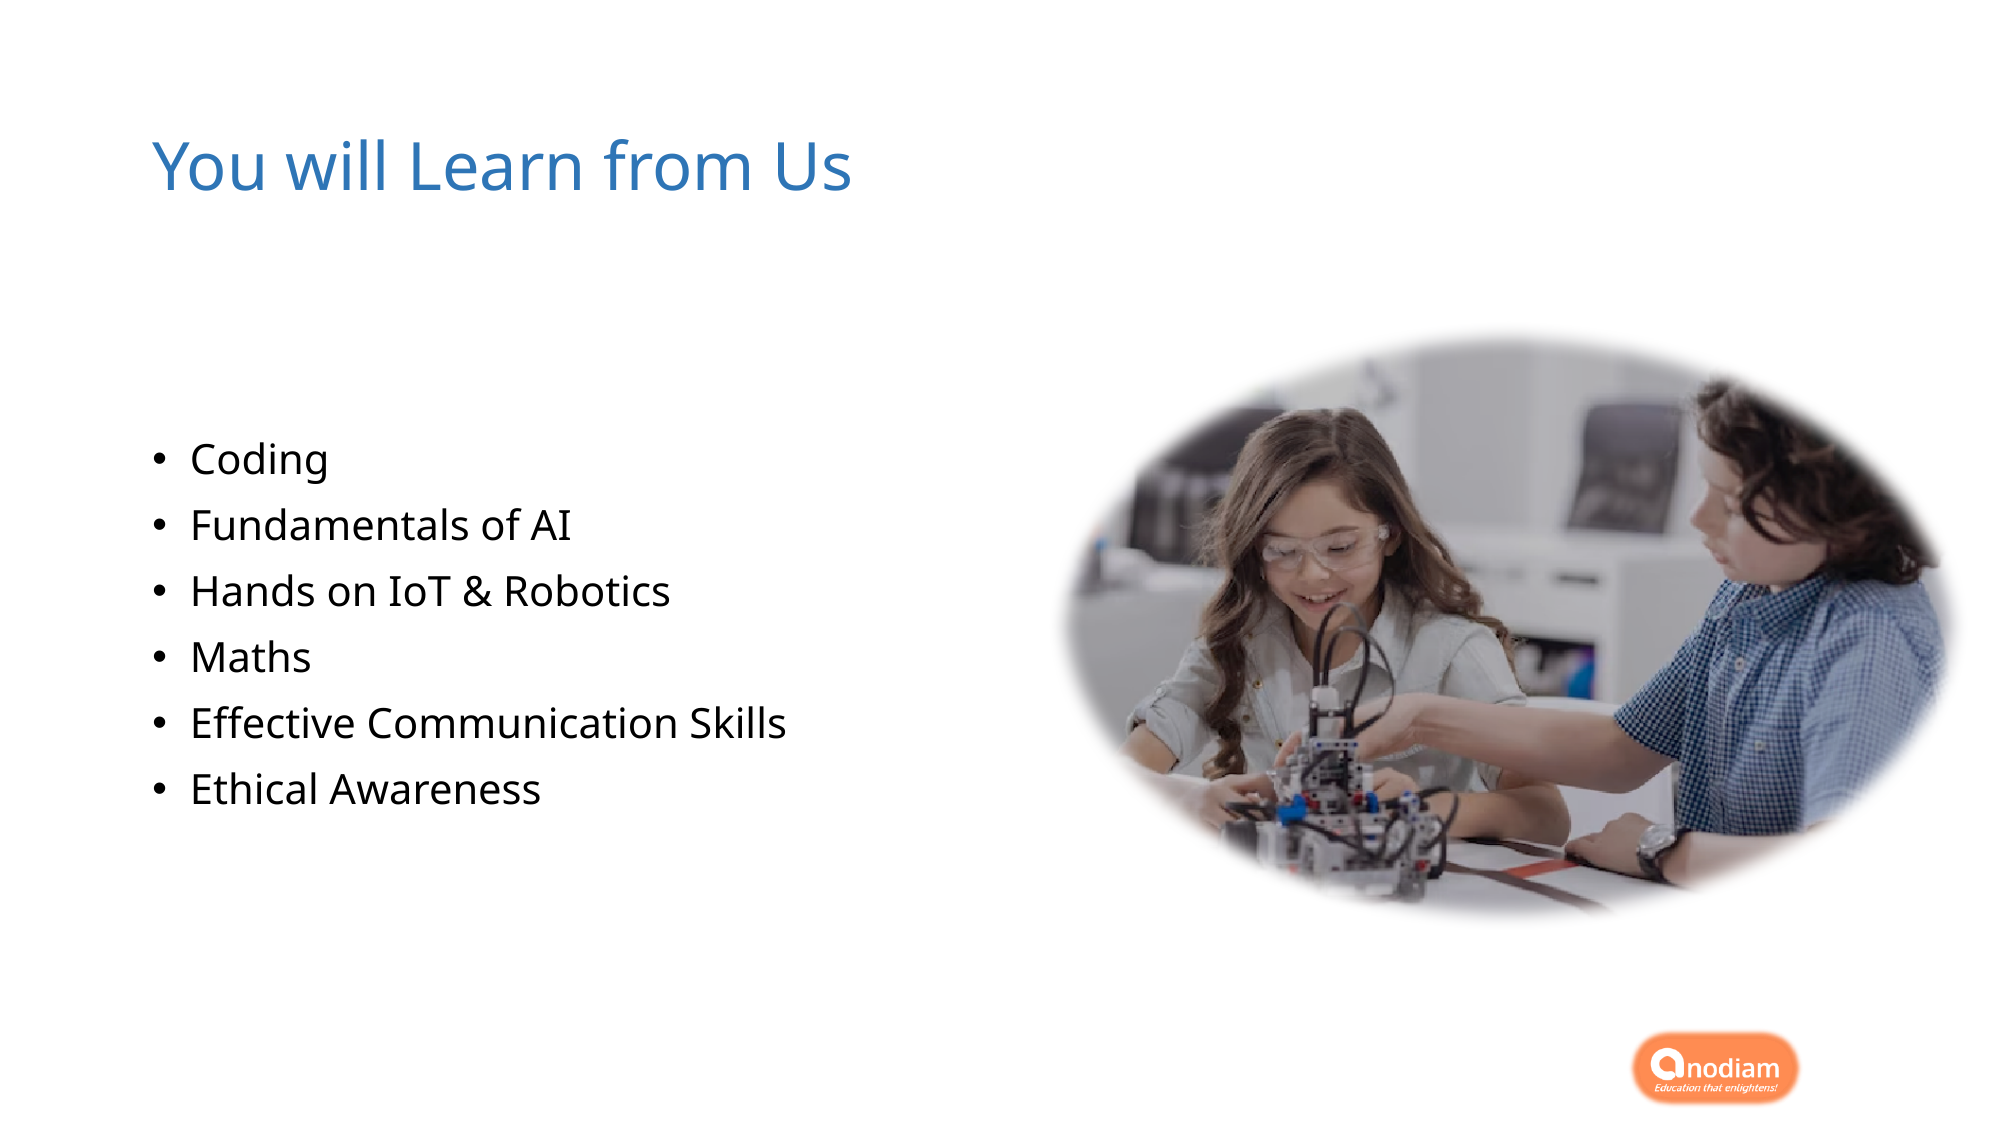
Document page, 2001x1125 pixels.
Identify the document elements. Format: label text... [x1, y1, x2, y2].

title You will Learn from Us [137, 59, 1863, 278]
picture [1625, 1025, 1806, 1111]
picture [1048, 321, 1970, 932]
list Coding Fundamentals of AI Hands on IoT & Robotics Maths Effective Communication Skills Ethical Awareness [137, 431, 1863, 1125]
